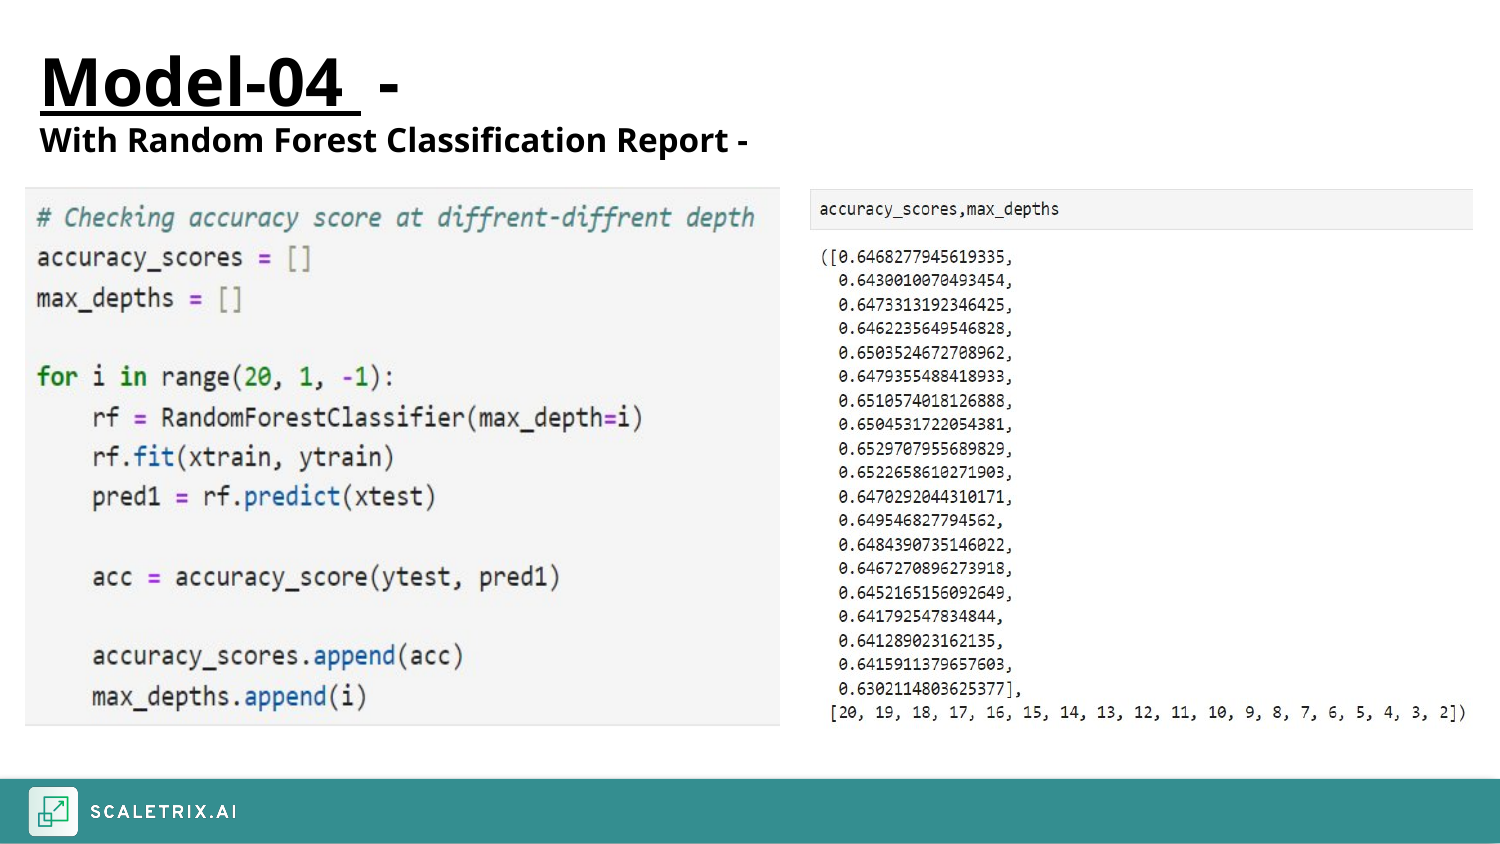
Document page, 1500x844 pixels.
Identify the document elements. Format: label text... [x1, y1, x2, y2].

picture [0, 783, 266, 844]
picture [809, 185, 1473, 730]
picture [25, 185, 781, 730]
text_box Model-04 - With Random Forest Classification Report - [24, 32, 1476, 167]
